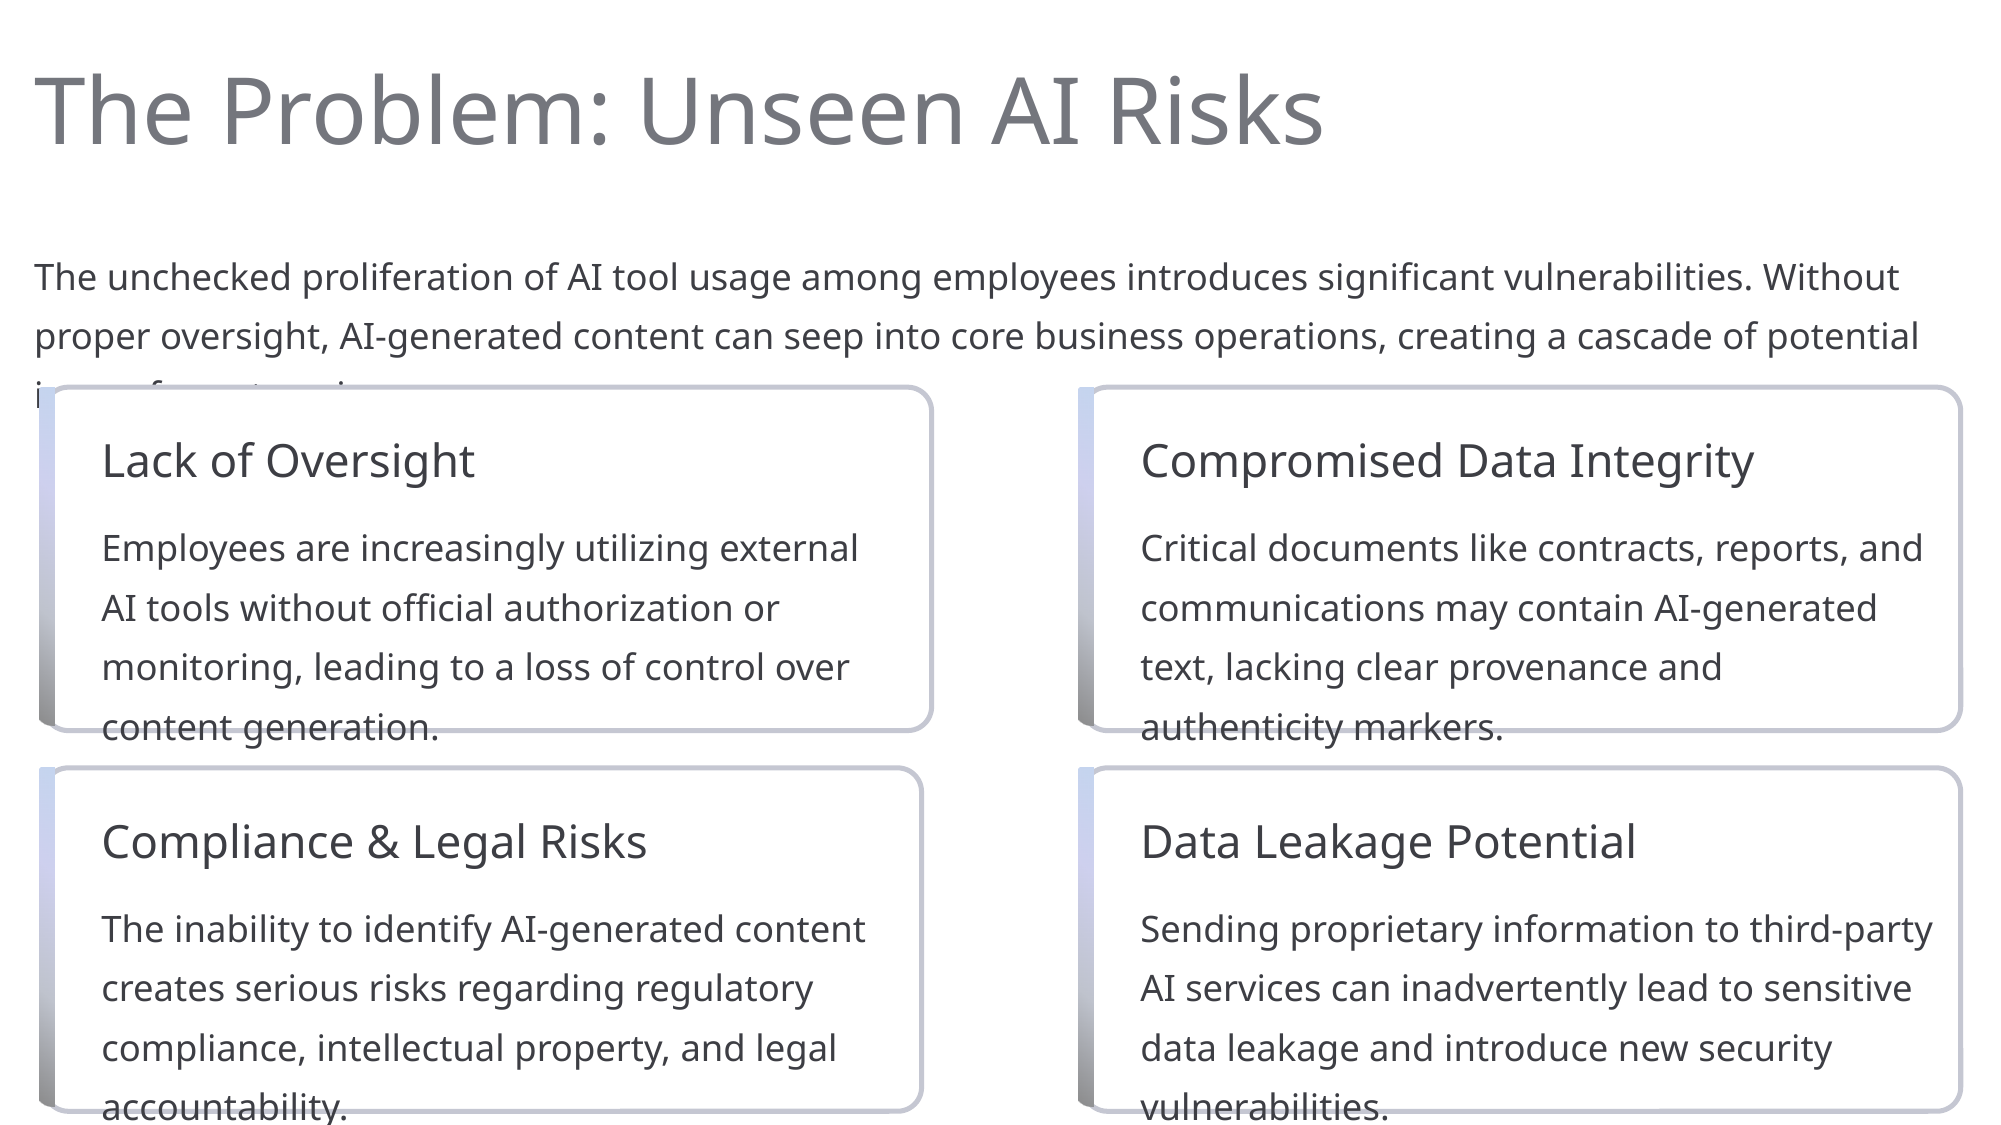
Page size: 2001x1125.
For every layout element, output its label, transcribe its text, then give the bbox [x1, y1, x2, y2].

picture [1077, 767, 1099, 1112]
text_box [60, 387, 932, 731]
text_box Sending proprietary information to third-party AI services can inadvertently lead to sensitive data leakage and introduce new security vulnerabilities. [1140, 890, 1935, 1070]
text_box Critical documents like contracts, reports, and communications may contain AI-generated text, lacking clear provenance and authenticity markers. [1140, 509, 1935, 689]
picture [38, 386, 60, 732]
text_box Employees are increasingly utilizing external AI tools without official authorization or monitoring, leading to a loss of control over content generation. [101, 509, 896, 689]
picture [38, 767, 60, 1112]
text_box [60, 767, 922, 1112]
text_box [1099, 767, 1961, 1112]
text_box The Problem: Unseen AI Risks [34, 47, 1437, 164]
text_box Compliance & Legal Risks [101, 810, 604, 869]
text_box The inability to identify AI-generated content creates serious risks regarding regulatory compliance, intellectual property, and legal accountability. [101, 890, 896, 1070]
picture [1077, 386, 1099, 732]
text_box [1099, 387, 1961, 731]
text_box Compromised Data Integrity [1140, 429, 1703, 488]
text_box The unchecked proliferation of AI tool usage among employees introduces significant vulnerabilities. Without proper oversight, AI-generated content can seep into core business operations, creating a cascade of potential issues for enterprises. [34, 237, 1977, 417]
text_box Data Leakage Potential [1140, 810, 1600, 869]
text_box Lack of Oversight [101, 429, 490, 488]
